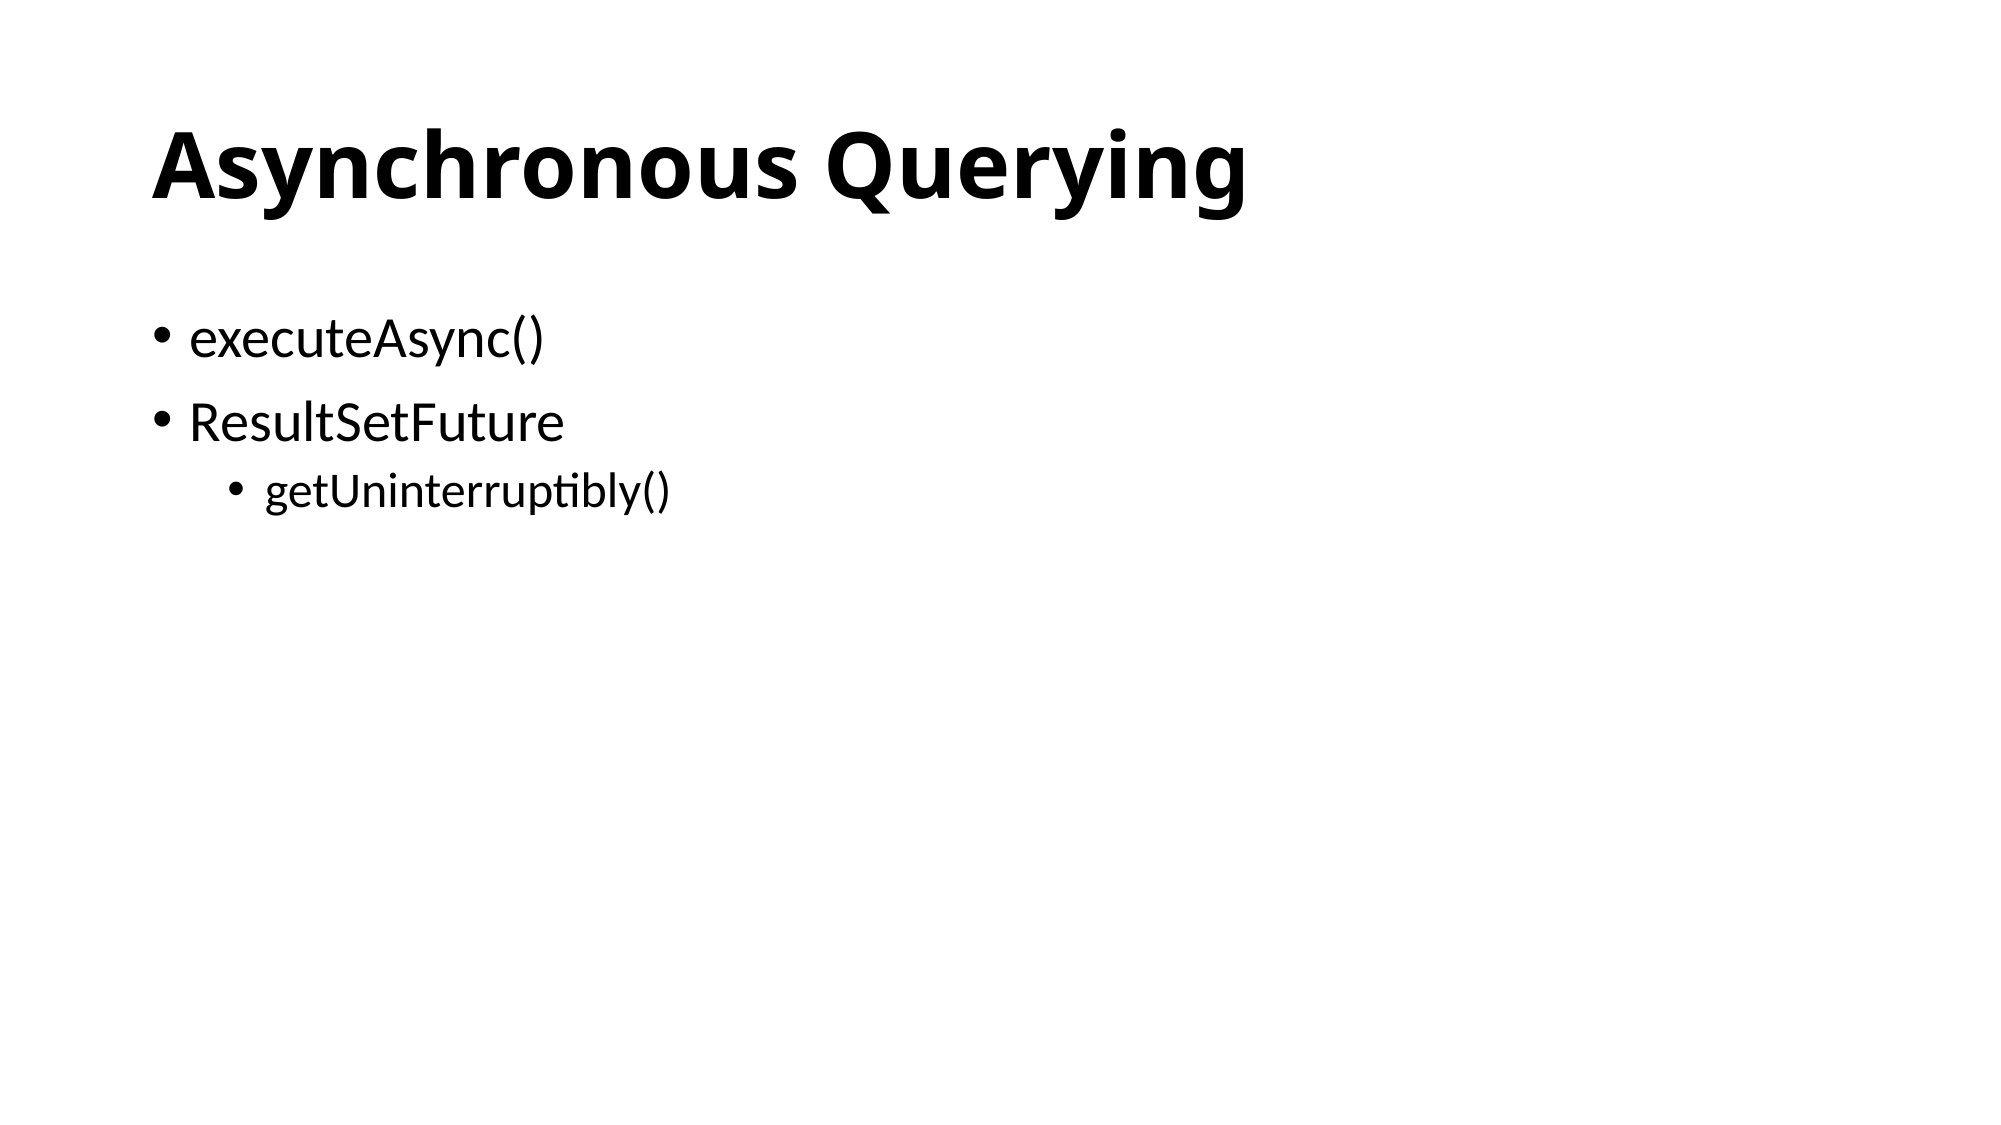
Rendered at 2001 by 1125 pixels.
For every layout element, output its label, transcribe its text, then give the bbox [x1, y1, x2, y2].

list executeAsync() ResultSetFuture getUninterruptibly() [137, 299, 1863, 1014]
title Asynchronous Querying [137, 59, 1863, 278]
